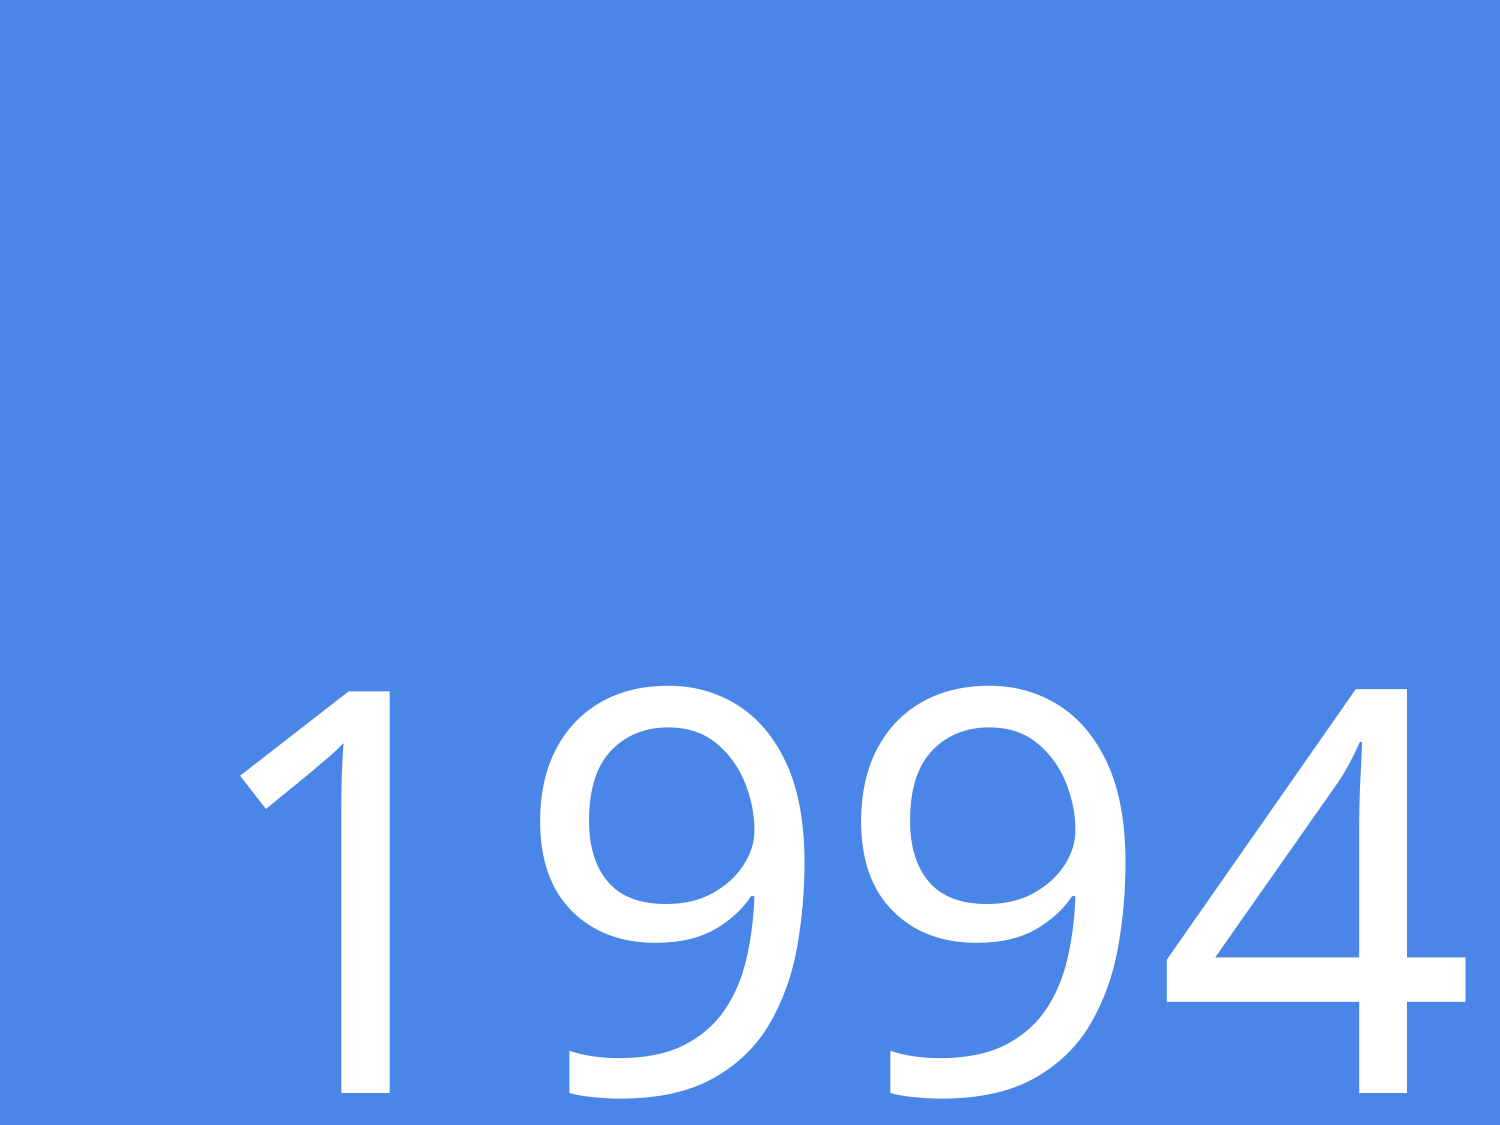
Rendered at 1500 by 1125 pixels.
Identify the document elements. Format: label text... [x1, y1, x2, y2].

text_box 1994 [175, 523, 1500, 1125]
